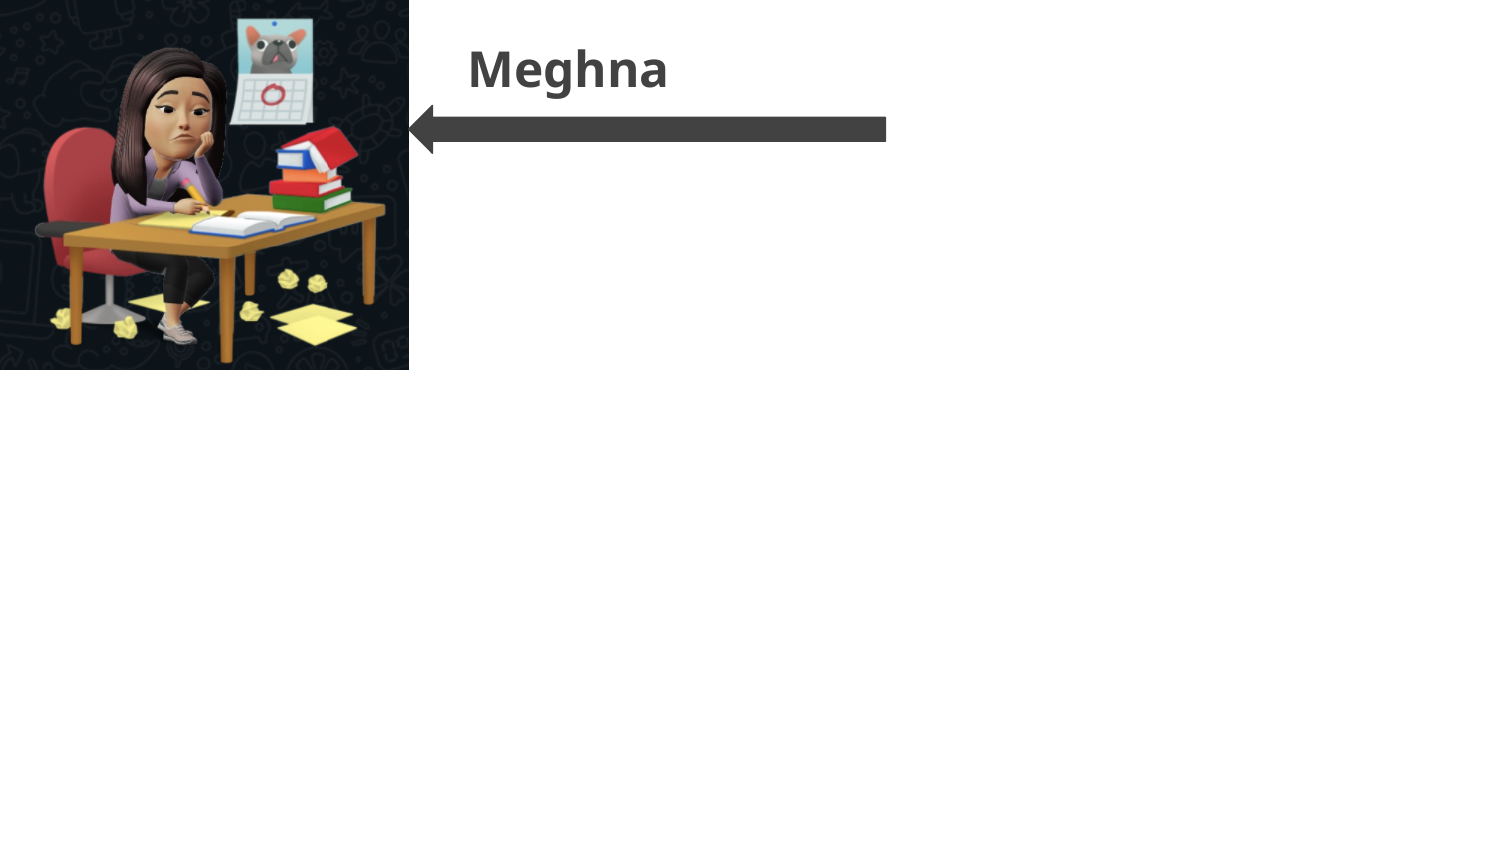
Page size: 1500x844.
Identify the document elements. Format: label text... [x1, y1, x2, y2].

picture [0, 0, 409, 370]
title Meghna [452, 19, 890, 118]
text_box [414, 105, 886, 154]
